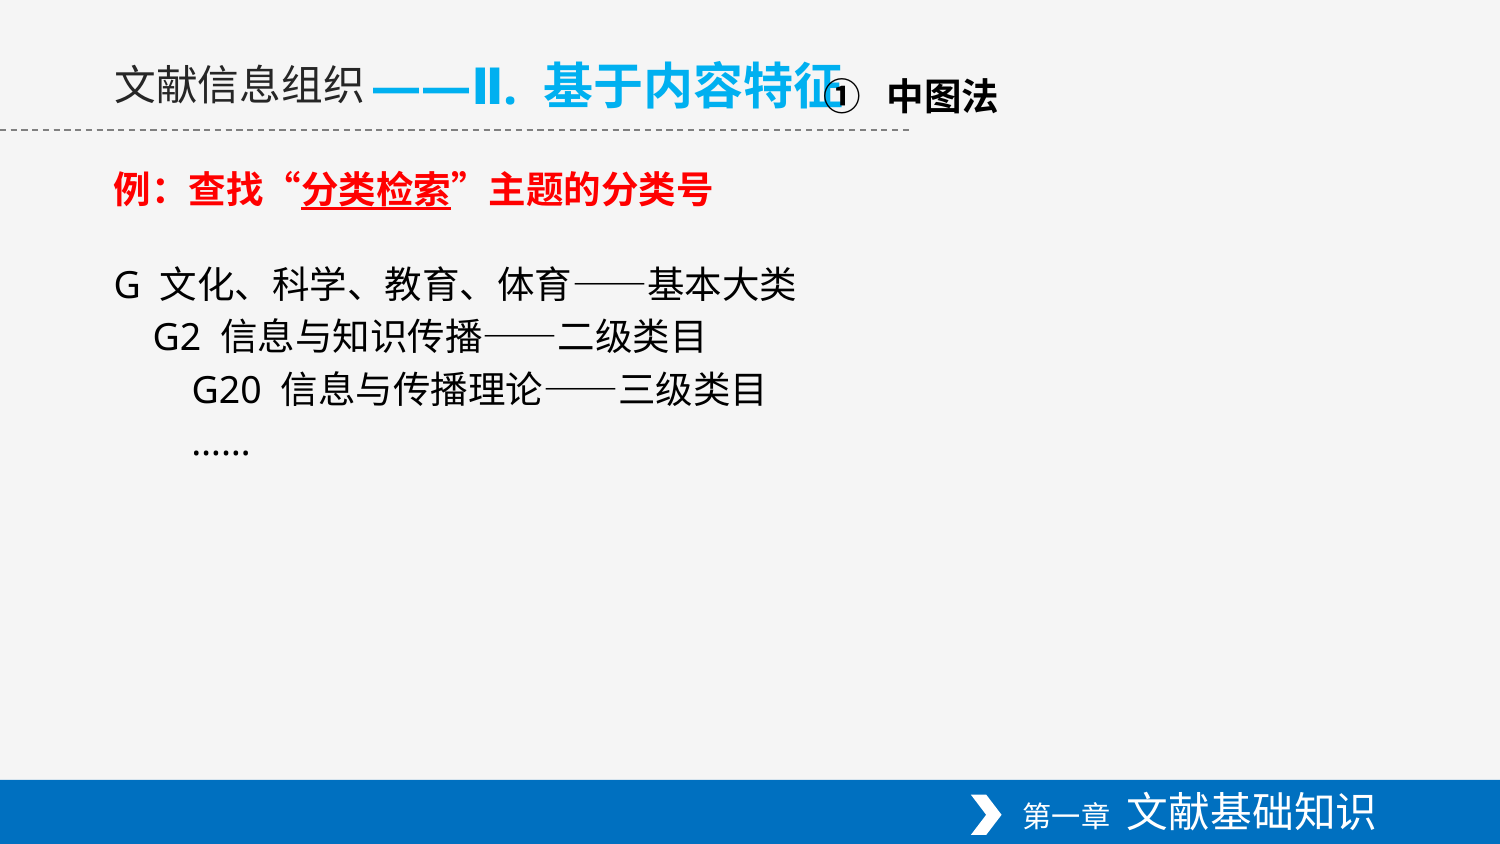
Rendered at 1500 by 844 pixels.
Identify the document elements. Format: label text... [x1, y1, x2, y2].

text_box ——Ⅱ. 基于内容特征 [356, 47, 808, 122]
text_box G 文化、科学、教育、体育——基本大类 G2 信息与知识传播——二级类目 G20 信息与传播理论——三级类目 …… [100, 254, 1393, 611]
text_box ① 中图法 [808, 42, 1115, 125]
text_box 文献信息组织 [99, 51, 356, 117]
text_box 例：查找“分类检索”主题的分类号 [100, 159, 1393, 233]
